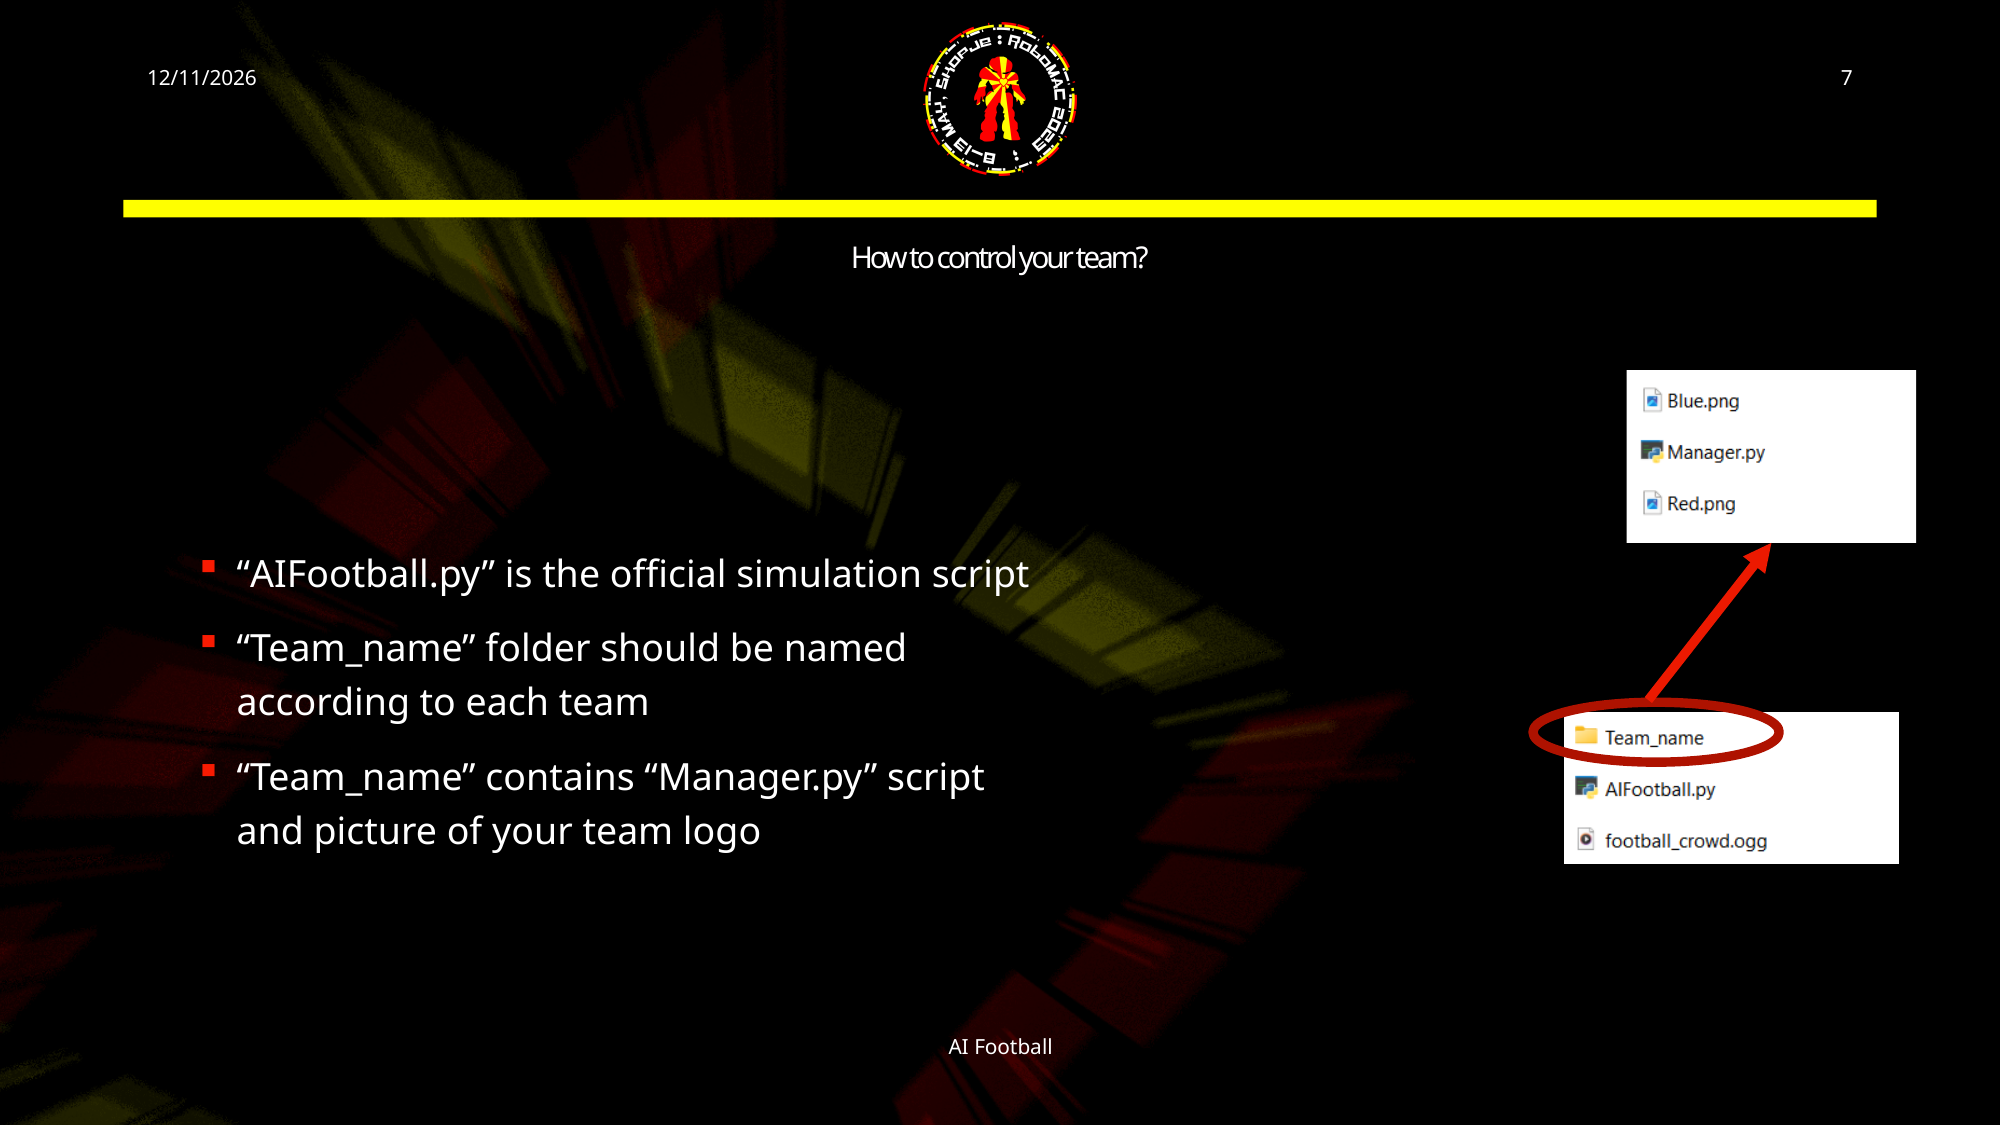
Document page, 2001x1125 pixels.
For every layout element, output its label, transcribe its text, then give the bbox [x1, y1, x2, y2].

picture [0, 0, 1917, 1125]
footer AI Football [131, 1021, 1869, 1074]
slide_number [131, 52, 732, 105]
slide_number 7 [1717, 52, 1868, 105]
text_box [1648, 542, 1772, 701]
text_box [1531, 700, 1752, 754]
title How to control your team? [131, 206, 1868, 313]
list “AIFootball.py” is the official simulation script “Team_name” folder should be named according to each team “Team_name” contains “Manager.py” script and picture of your team logo [184, 361, 1056, 967]
